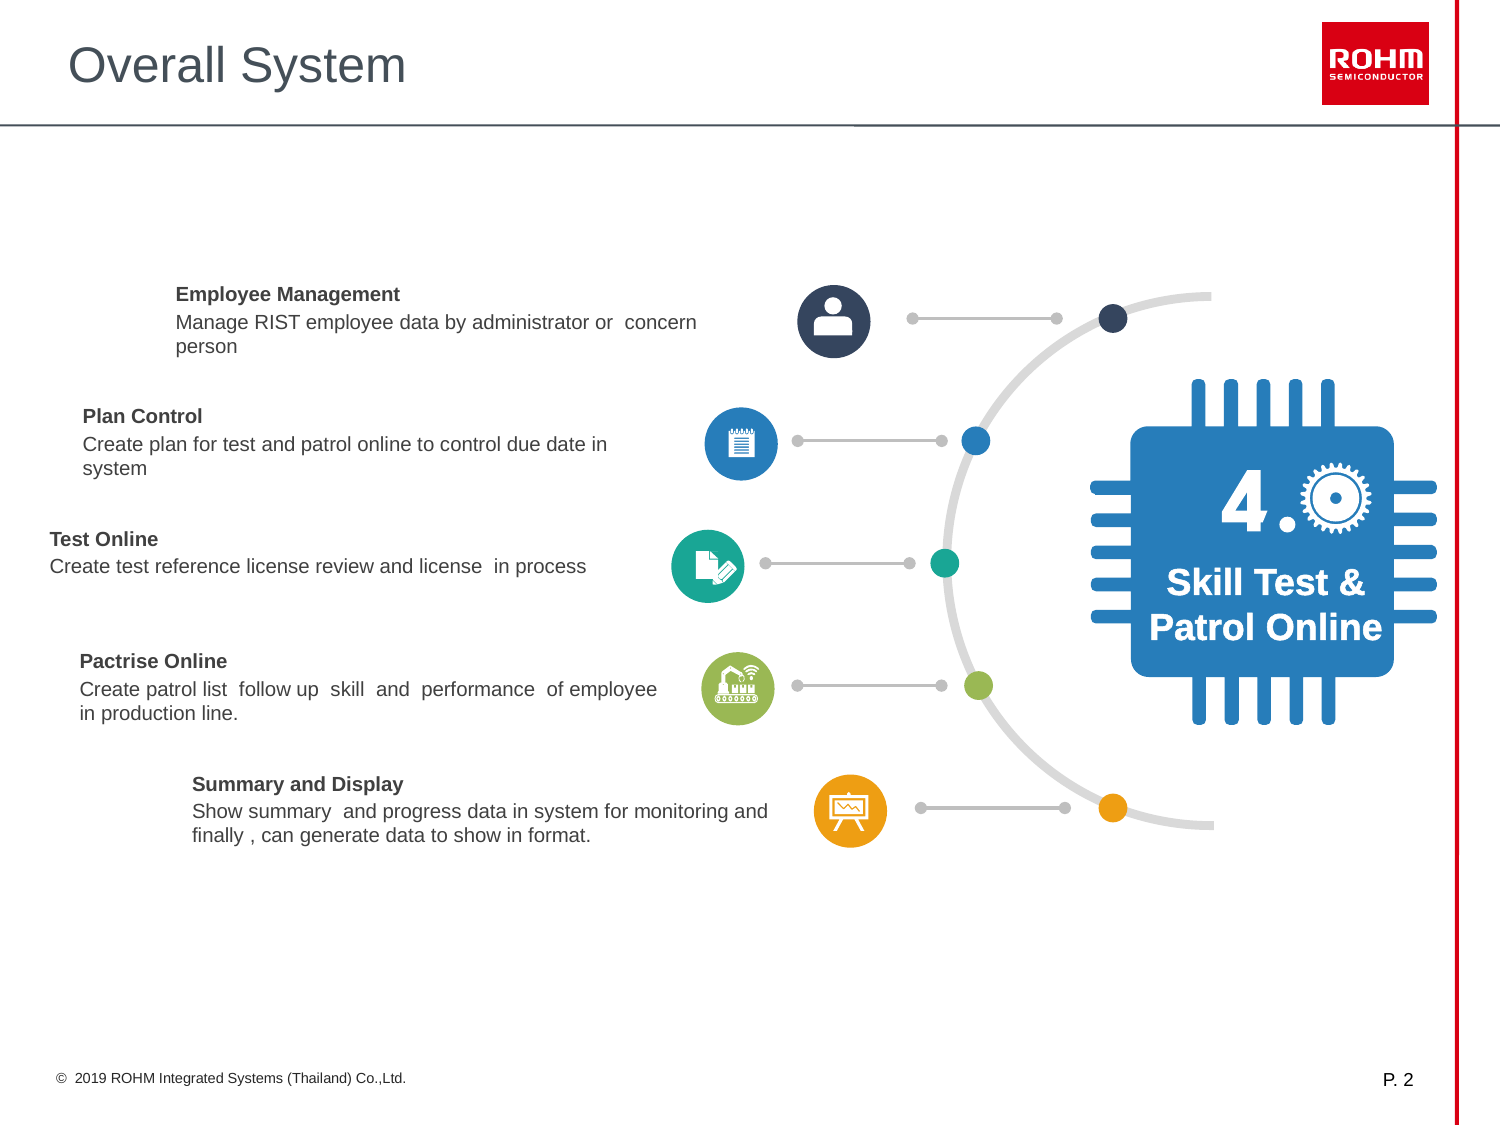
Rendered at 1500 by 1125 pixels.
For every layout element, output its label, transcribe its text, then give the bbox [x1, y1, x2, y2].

text_box [961, 426, 991, 456]
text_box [64, 640, 681, 734]
text_box [1279, 516, 1294, 533]
title Overall System [52, 7, 1317, 119]
text_box [811, 295, 855, 338]
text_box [160, 273, 777, 367]
picture [1322, 22, 1429, 105]
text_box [67, 396, 684, 489]
text_box [1098, 793, 1128, 823]
text_box [797, 285, 871, 359]
text_box [712, 560, 737, 585]
text_box [829, 791, 869, 831]
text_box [714, 664, 760, 704]
text_box [728, 428, 755, 458]
text_box [930, 548, 960, 578]
text_box [701, 652, 775, 726]
text_box [964, 671, 994, 700]
text_box [813, 774, 888, 848]
text_box [1221, 470, 1268, 532]
text_box [1090, 379, 1437, 725]
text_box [34, 518, 651, 587]
text_box [1098, 304, 1128, 333]
text_box [695, 551, 719, 579]
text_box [1300, 462, 1372, 535]
text_box [671, 529, 745, 603]
text_box Skill Test & Patrol Online [1134, 549, 1409, 655]
text_box [947, 296, 1214, 826]
text_box [704, 407, 778, 481]
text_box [177, 763, 793, 856]
